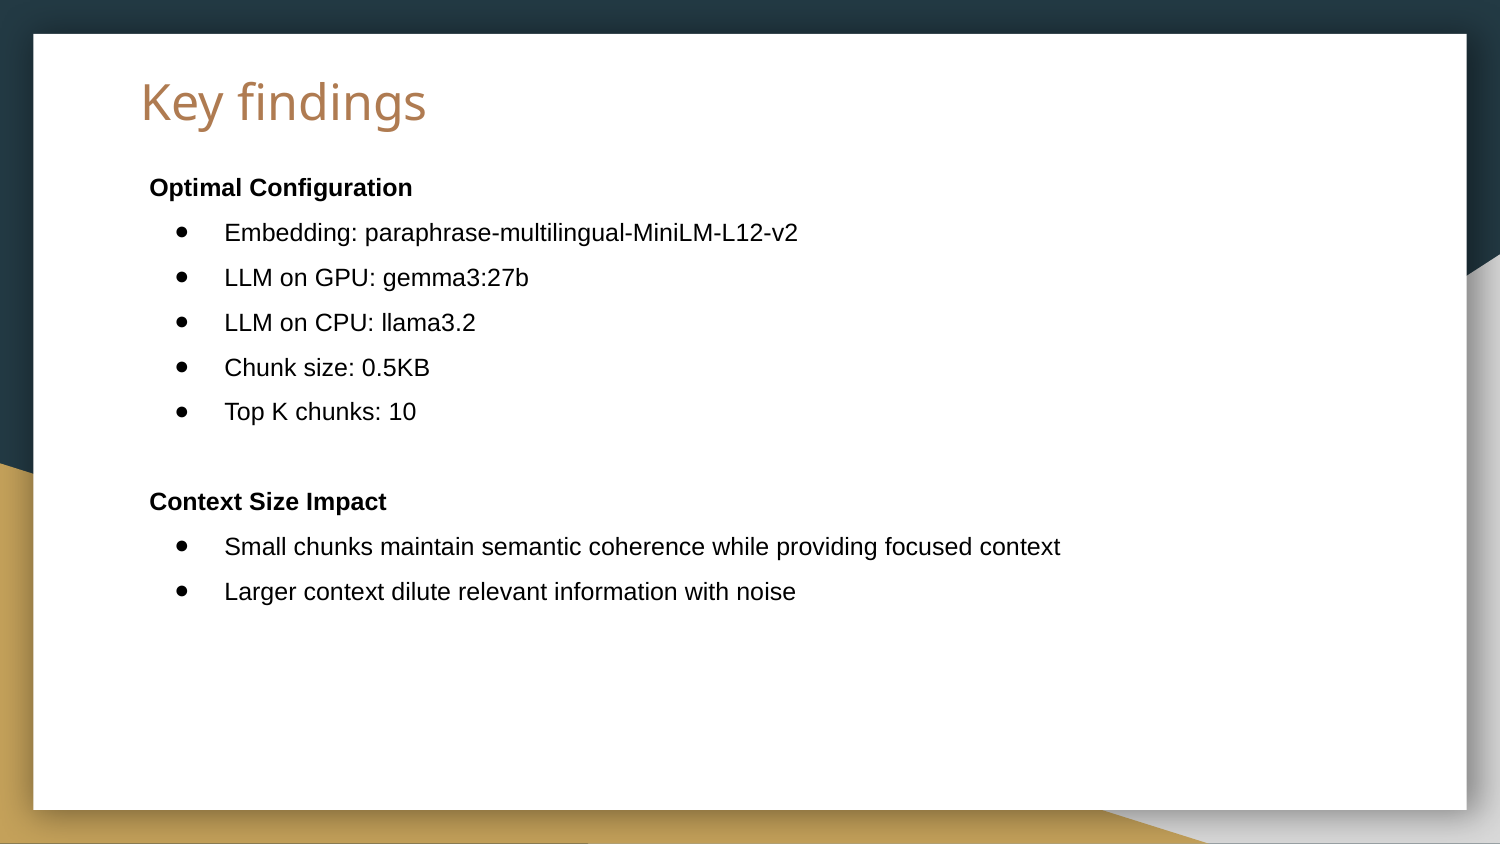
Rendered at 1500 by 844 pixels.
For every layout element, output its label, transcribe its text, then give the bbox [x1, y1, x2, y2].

list Optimal Configuration Embedding: paraphrase-multilingual-MiniLM-L12-v2 LLM on GPU: gemma3:27b LLM on CPU: llama3.2 Chunk size: 0.5KB Top K chunks: 10 Context Size Impact Small chunks maintain semantic coherence while providing focused context Larger context dilute relevant information with noise [134, 141, 1349, 647]
title Key findings [125, 70, 1358, 212]
